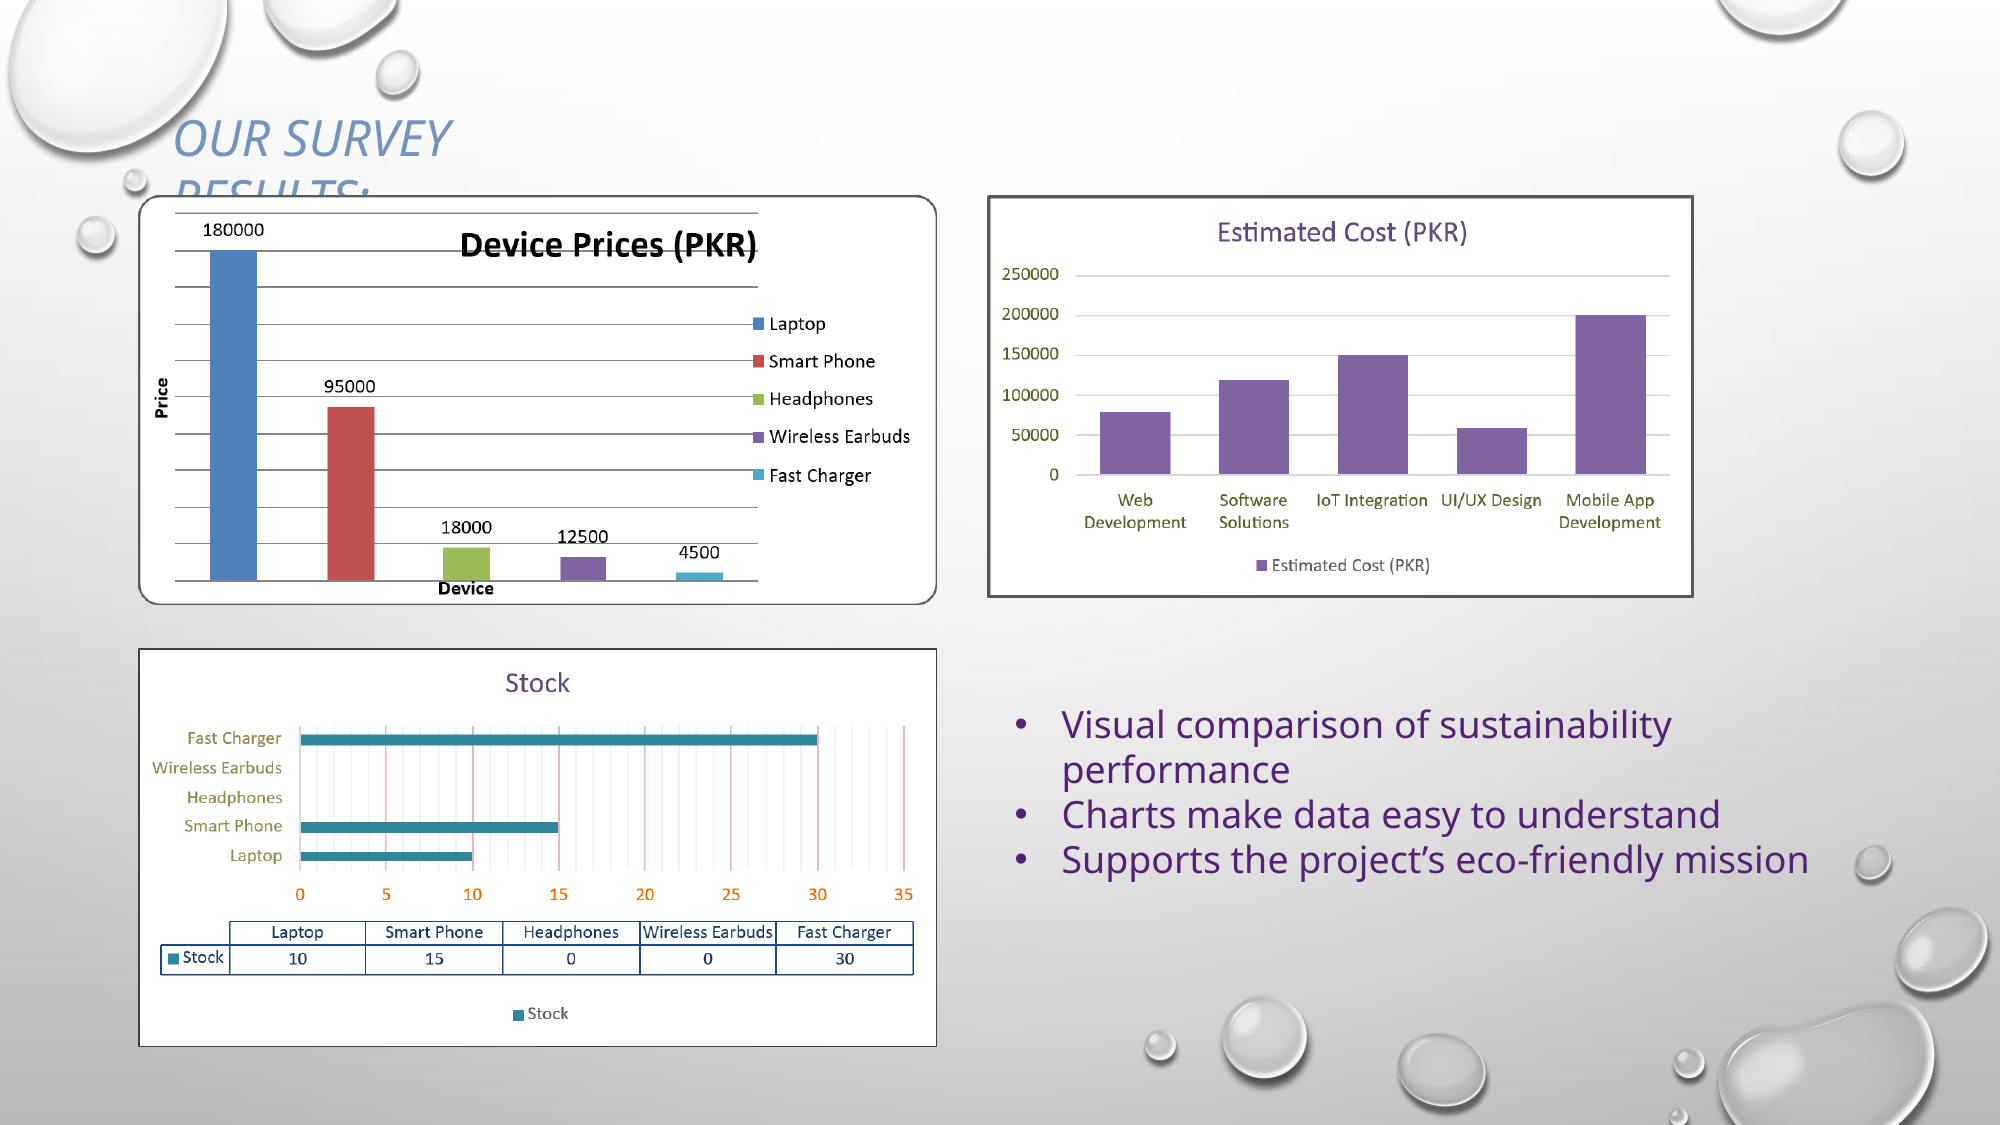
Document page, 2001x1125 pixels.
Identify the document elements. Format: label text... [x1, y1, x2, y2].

text_box OUR SURVEY RESULTS: [157, 99, 660, 193]
text_box Visual comparison of sustainability performance Charts make data easy to understand Supports the project’s eco-friendly mission [999, 693, 1882, 889]
picture [0, 0, 2000, 1125]
